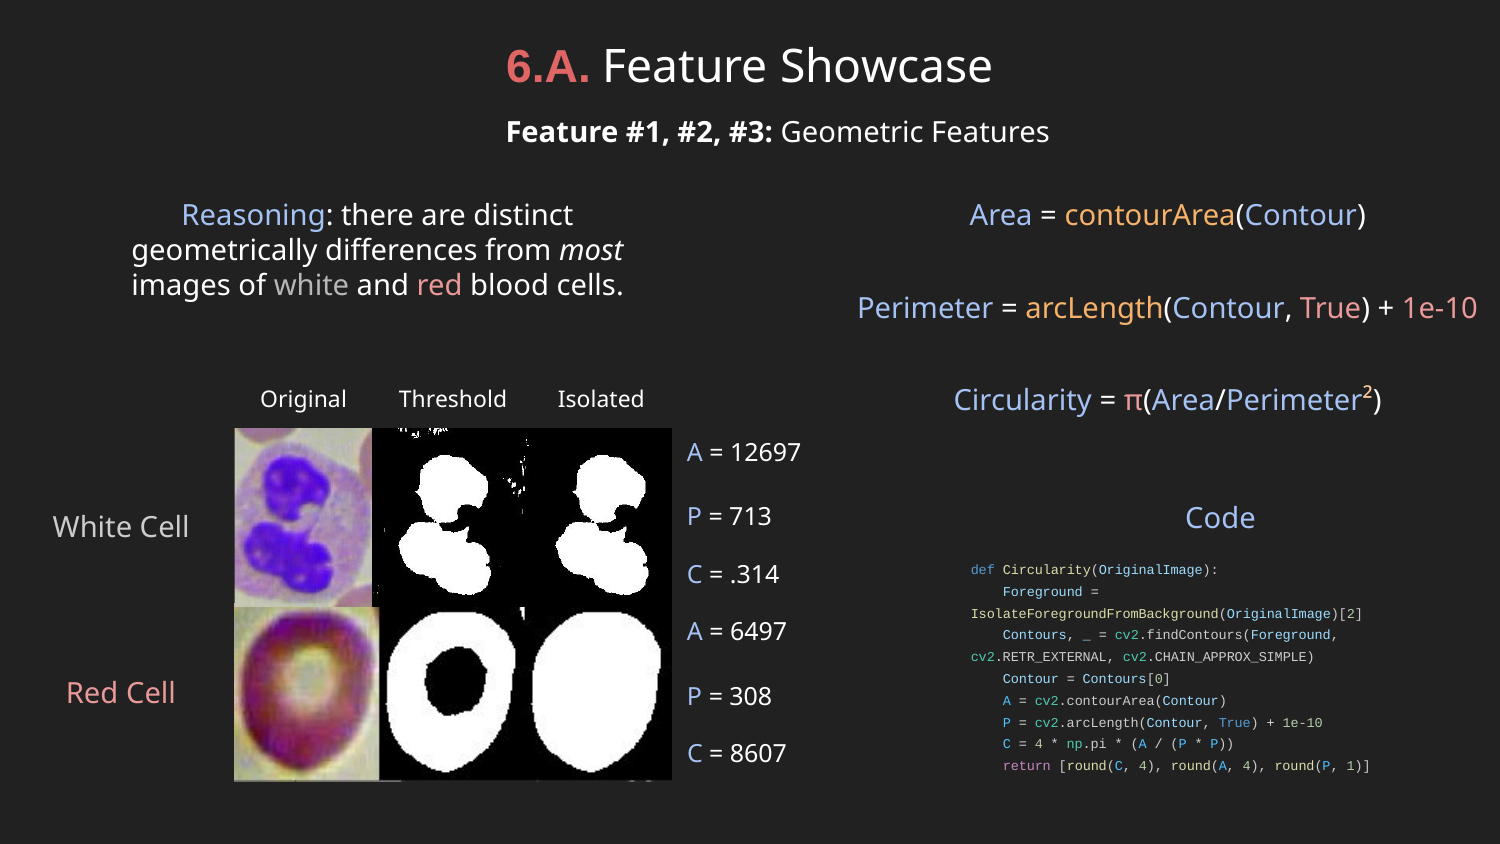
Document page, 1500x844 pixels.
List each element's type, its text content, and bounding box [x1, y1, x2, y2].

text_box Circularity = π(Area/Perimeter²) [902, 366, 1433, 432]
text_box Code [980, 484, 1461, 550]
text_box A = 6497 [676, 600, 885, 661]
text_box White Cell [33, 493, 209, 559]
text_box def Circularity(OriginalImage): Foreground = IsolateForegroundFromBackground(OriginalImage)[2] Contours, _ = cv2.findContours(Foreground, cv2.RETR_EXTERNAL, cv2.CHAIN_APPROX_SIMPLE) Contour = Contours[0] A = cv2.contourArea(Contour) P = cv2.arcLength(Contour, True) + 1e-10 C = 4 * np.pi * (A / (P * P)) return [round(C, 4), round(A, 4), round(P, 1)] [955, 540, 1486, 794]
text_box Perimeter = arcLength(Contour, True) + 1e-10 [841, 274, 1494, 339]
text_box C = 8607 [676, 722, 903, 783]
text_box A = 12697 [671, 421, 878, 482]
text_box Original [219, 370, 368, 426]
text_box Isolated [517, 370, 686, 426]
text_box Area = contourArea(Contour) [902, 181, 1433, 247]
title 6.A. Feature Showcase [214, 21, 1286, 115]
text_box Threshold [368, 370, 517, 426]
text_box P = 308 [676, 665, 885, 722]
text_box P = 713 [676, 485, 885, 543]
text_box Reasoning: there are distinct geometrically differences from most images of white and red blood cells. [112, 181, 643, 317]
text_box Feature #1, #2, #3: Geometric Features [480, 98, 1075, 164]
picture [234, 428, 673, 782]
text_box C = .314 [676, 543, 885, 600]
text_box Red Cell [33, 659, 209, 725]
